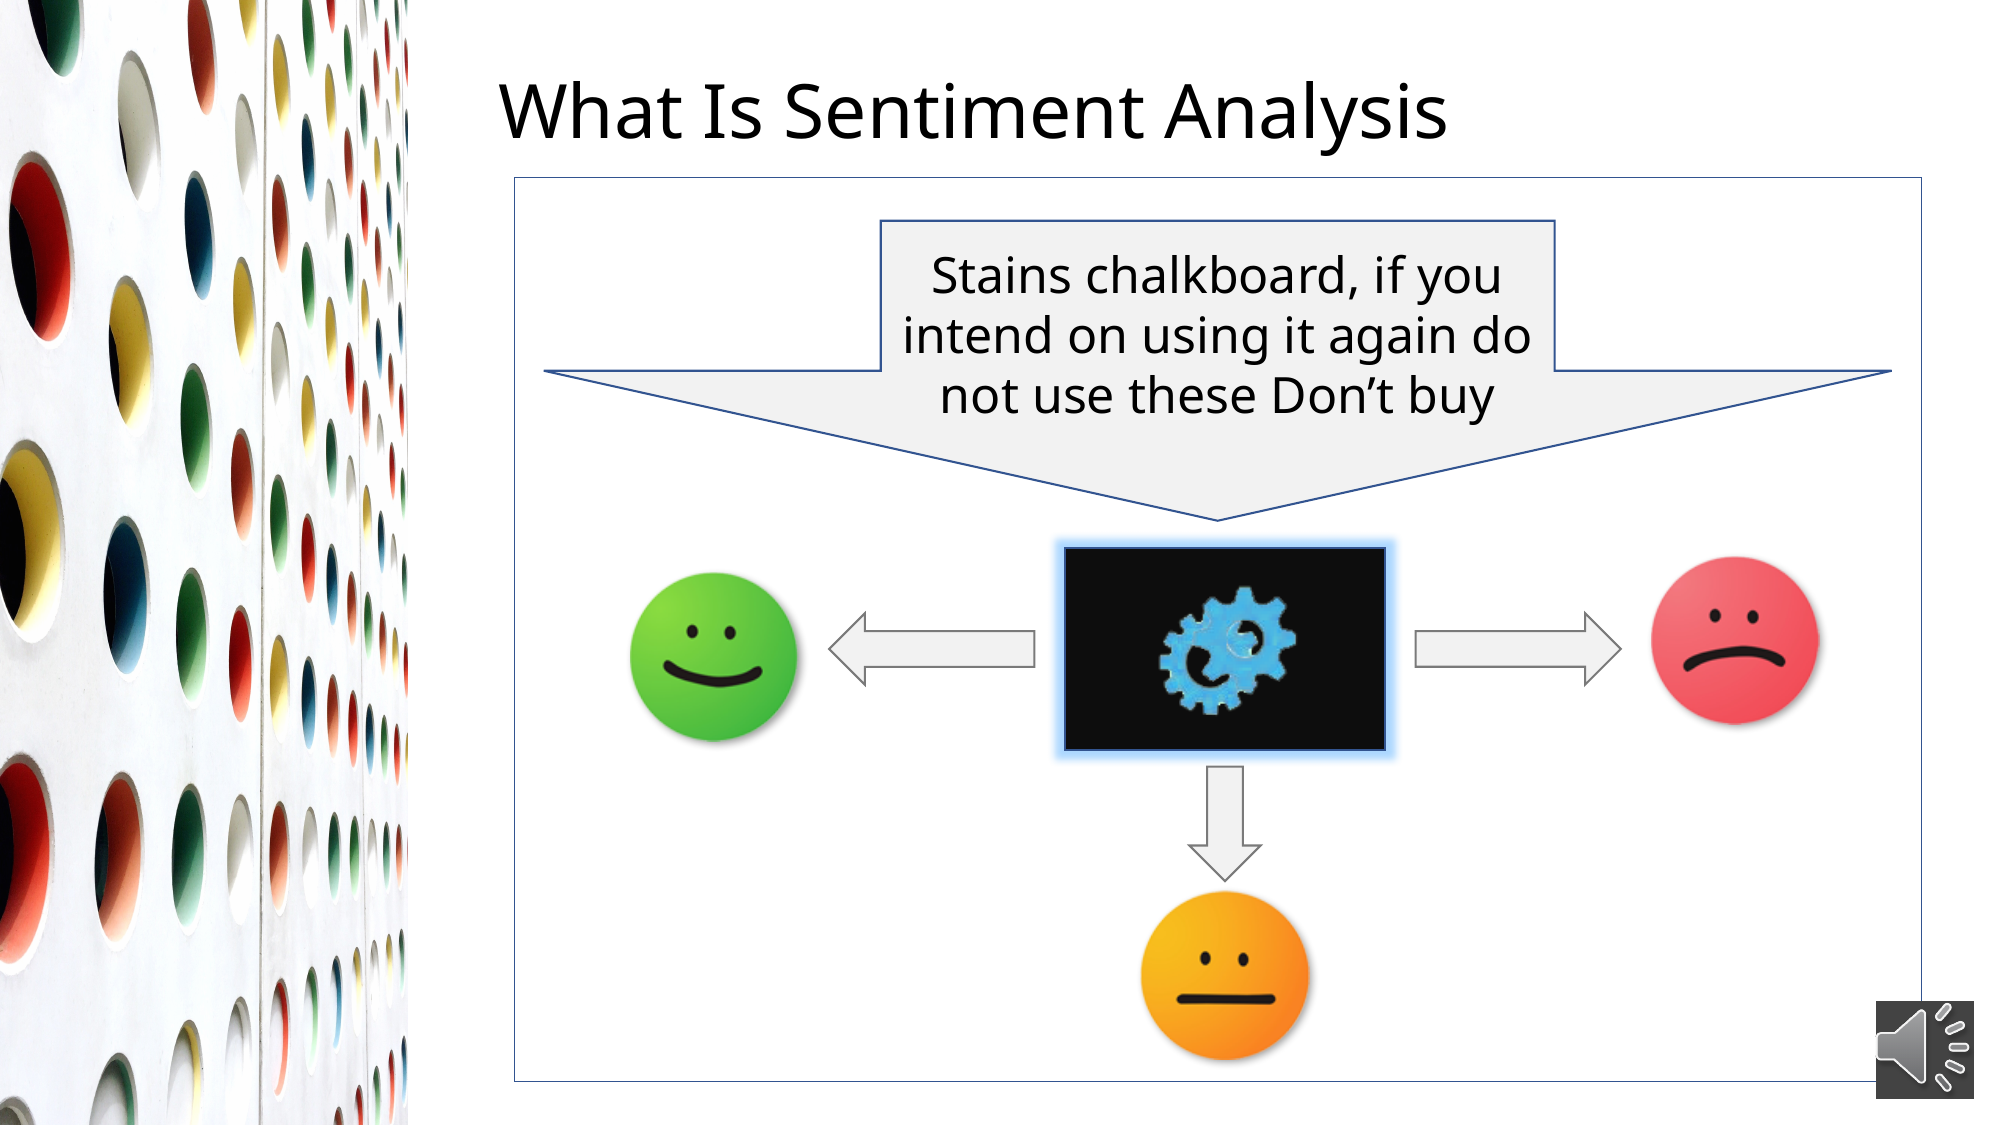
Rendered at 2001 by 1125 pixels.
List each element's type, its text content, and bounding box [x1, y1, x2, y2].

picture [1650, 556, 1820, 725]
picture [630, 572, 799, 742]
text_box [514, 176, 1922, 1082]
text_box [1414, 610, 1623, 688]
text_box [1064, 547, 1386, 751]
text_box Stains chalkboard, if you intend on using it again do not use these Don’t buy [543, 219, 1892, 522]
picture [1140, 890, 1310, 1060]
picture [1145, 572, 1318, 726]
text_box [827, 610, 1036, 688]
picture [1874, 999, 1975, 1100]
picture [0, 0, 408, 1125]
subtitle What Is Sentiment Analysis [483, 66, 1484, 150]
text_box [1186, 765, 1264, 883]
